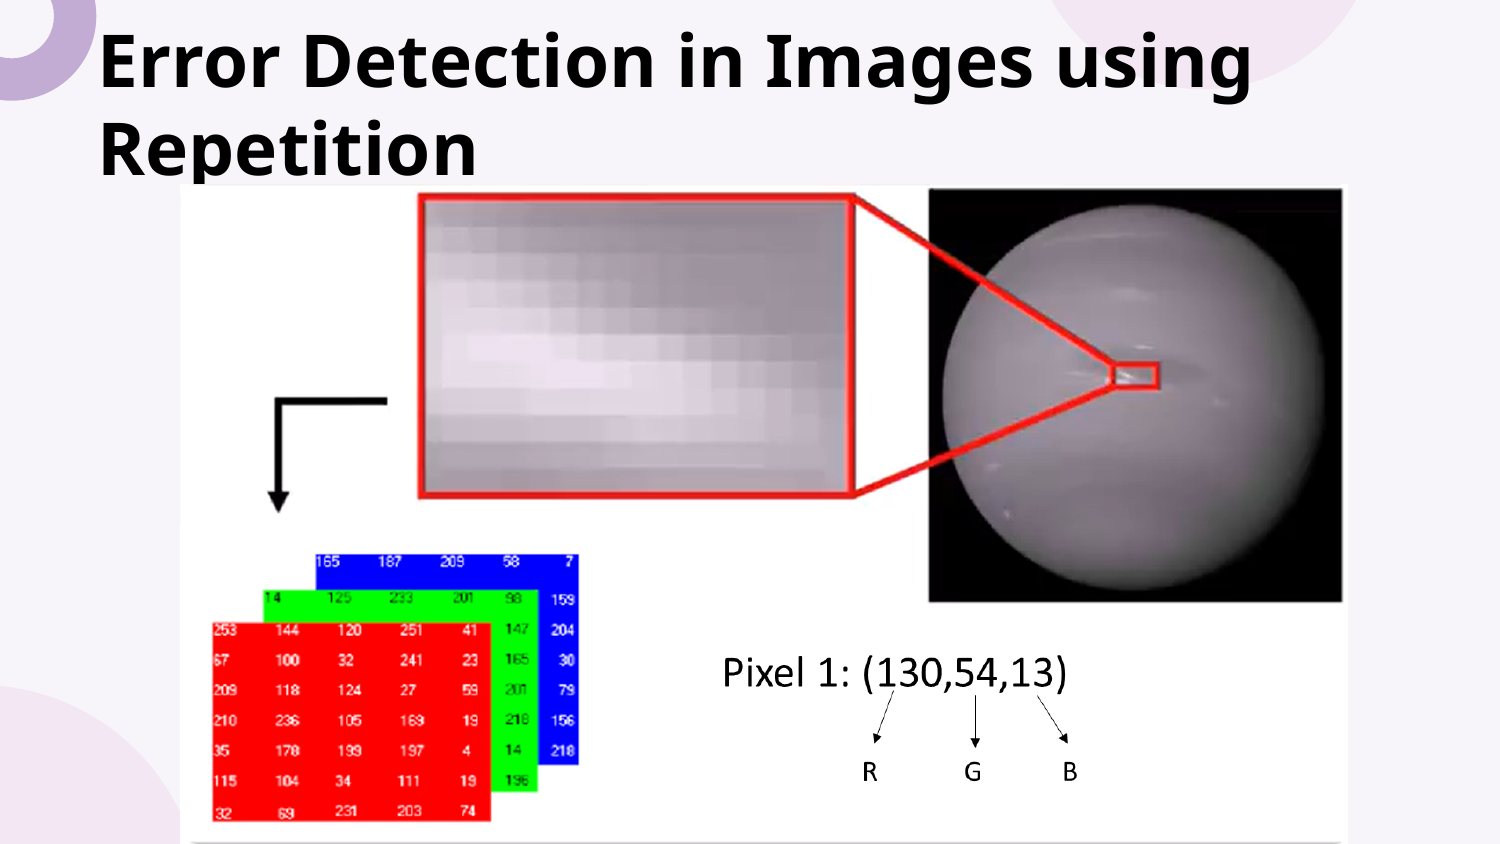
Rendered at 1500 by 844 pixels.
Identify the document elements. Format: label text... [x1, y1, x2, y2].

title Error Detection in Images using Repetition [82, 0, 1348, 128]
picture [180, 183, 1348, 844]
